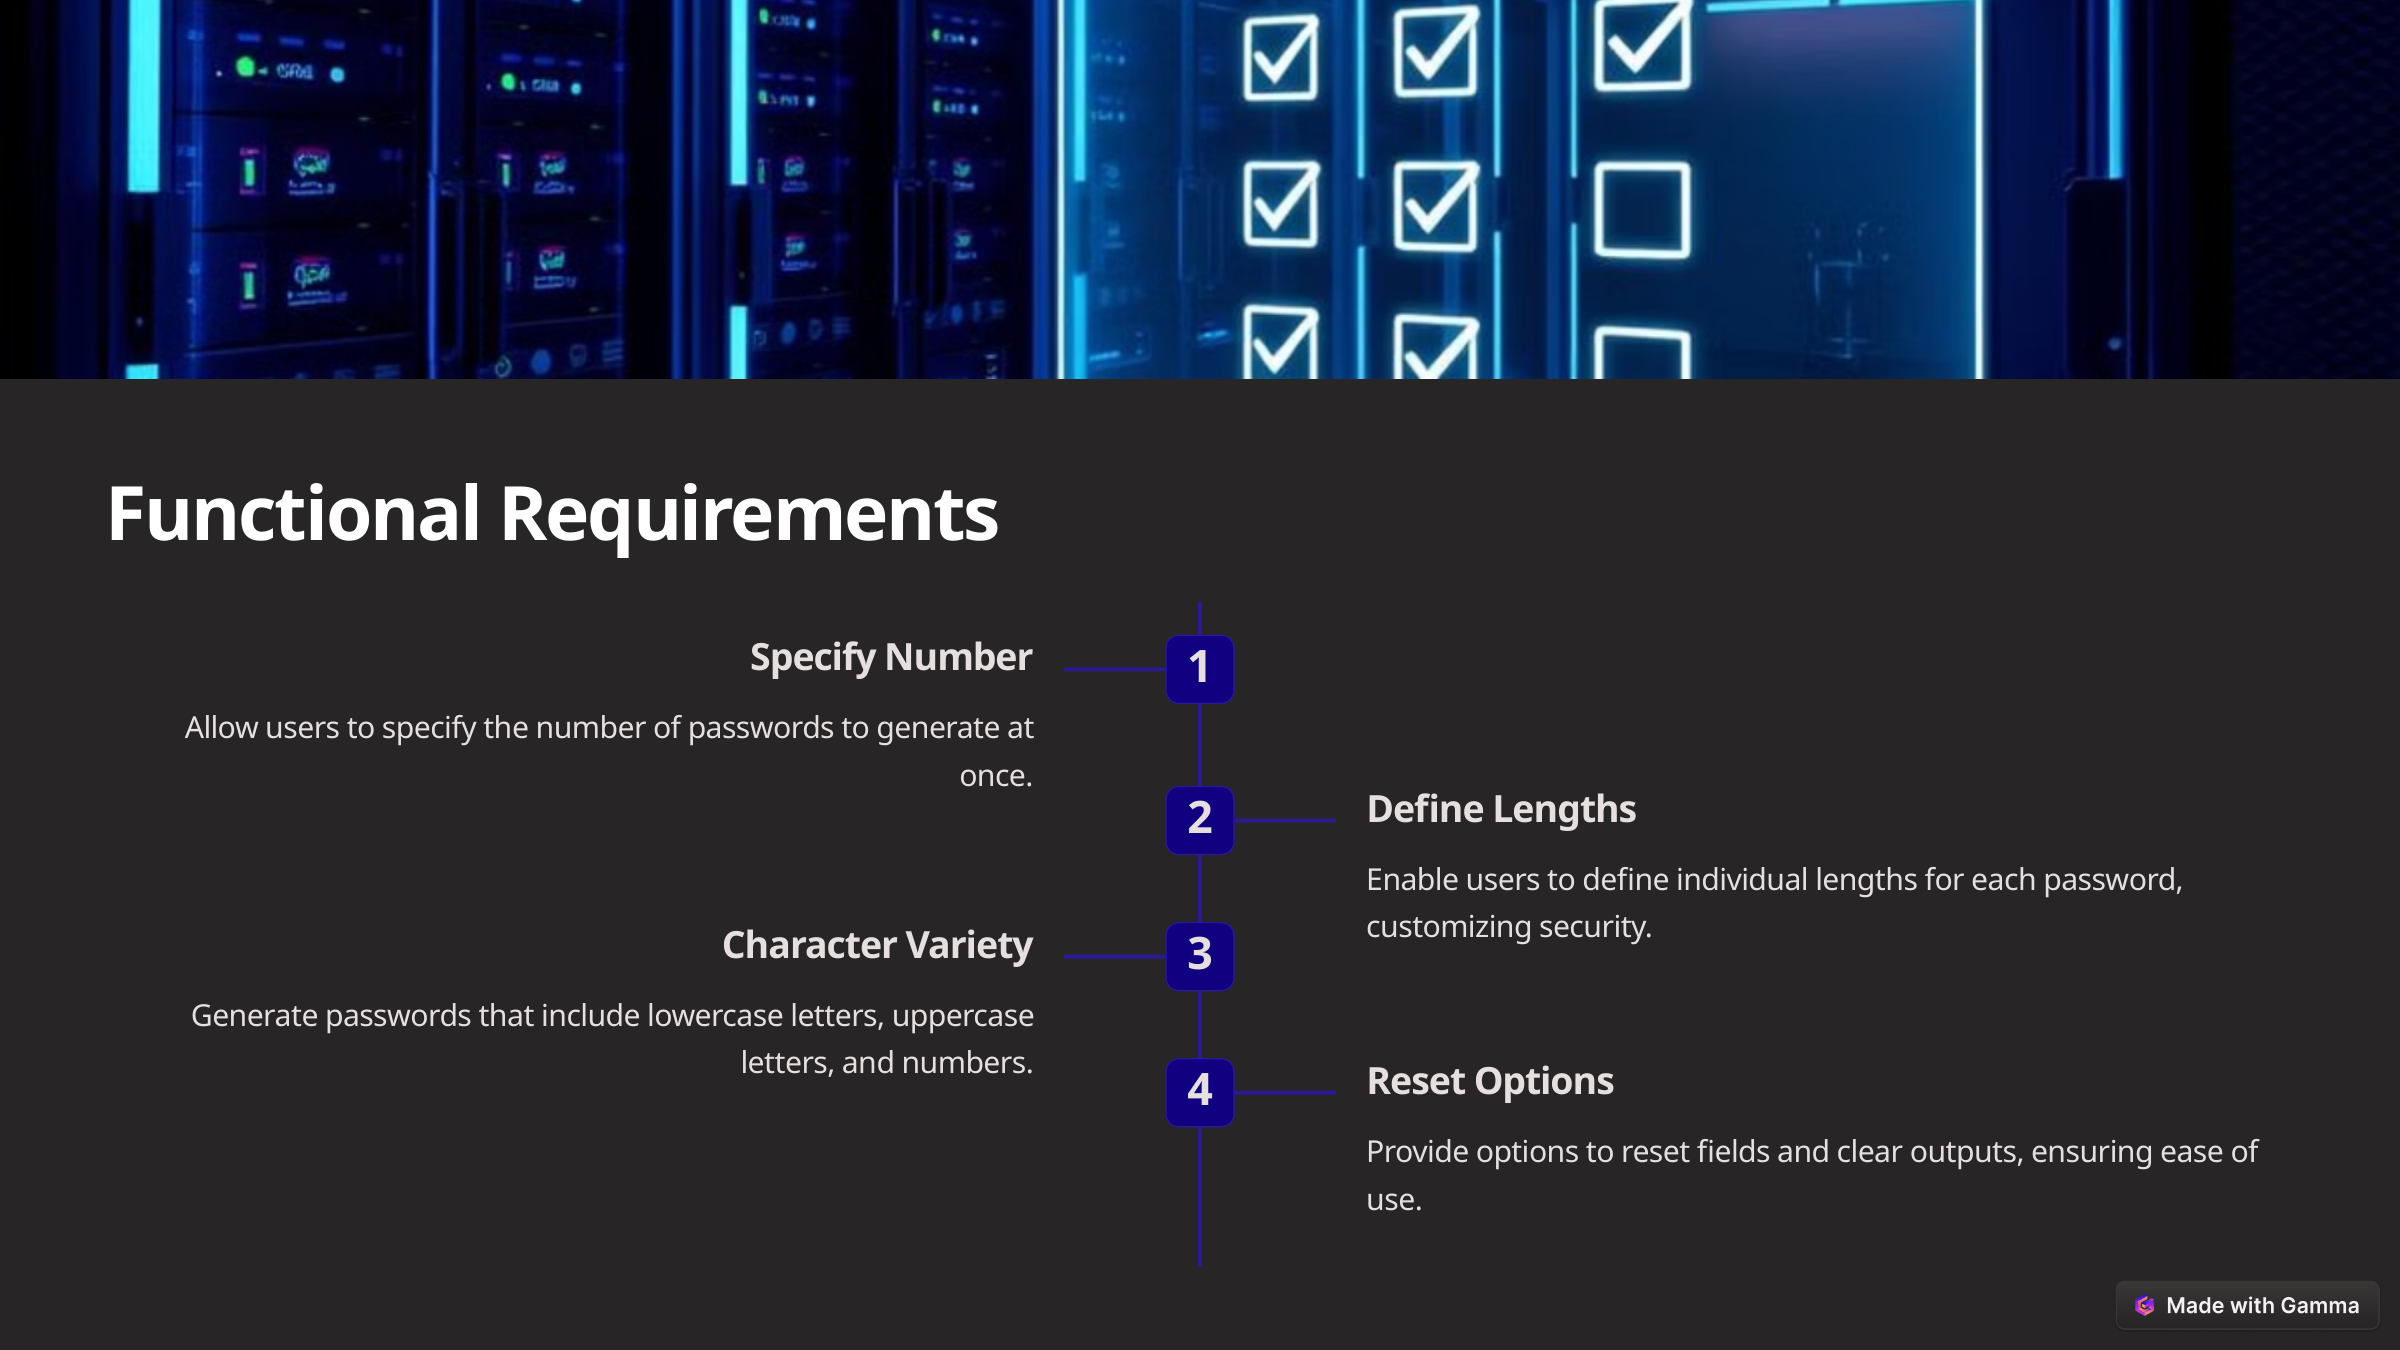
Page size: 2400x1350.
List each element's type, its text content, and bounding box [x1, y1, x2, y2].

text_box 3 [1186, 933, 1214, 980]
text_box Reset Options [1366, 1054, 1745, 1103]
text_box [1198, 991, 1202, 1058]
picture [2106, 1271, 2389, 1339]
text_box [1235, 818, 1337, 823]
text_box 1 [1190, 646, 1209, 692]
text_box [1165, 786, 1235, 855]
text_box Provide options to reset fields and clear outputs, ensuring ease of use. [1366, 1120, 2294, 1218]
text_box Specify Number [655, 631, 1034, 679]
picture [0, 0, 2400, 379]
text_box Functional Requirements [105, 461, 972, 556]
text_box 4 [1185, 1070, 1215, 1116]
text_box Character Variety [655, 918, 1034, 966]
text_box [1165, 922, 1235, 991]
text_box 2 [1186, 797, 1214, 844]
text_box [1198, 1127, 1202, 1267]
text_box [1165, 1058, 1235, 1127]
text_box [1198, 704, 1202, 786]
text_box [1198, 601, 1202, 635]
text_box [1063, 667, 1165, 672]
text_box Allow users to specify the number of passwords to generate at once. [105, 696, 1034, 794]
text_box Define Lengths [1366, 782, 1745, 830]
text_box [1165, 635, 1235, 704]
text_box Enable users to define individual lengths for each password, customizing security. [1366, 848, 2294, 945]
text_box [1198, 855, 1202, 922]
text_box [1063, 954, 1165, 959]
text_box Generate passwords that include lowercase letters, uppercase letters, and numbers. [105, 984, 1034, 1082]
text_box [1235, 1090, 1337, 1095]
